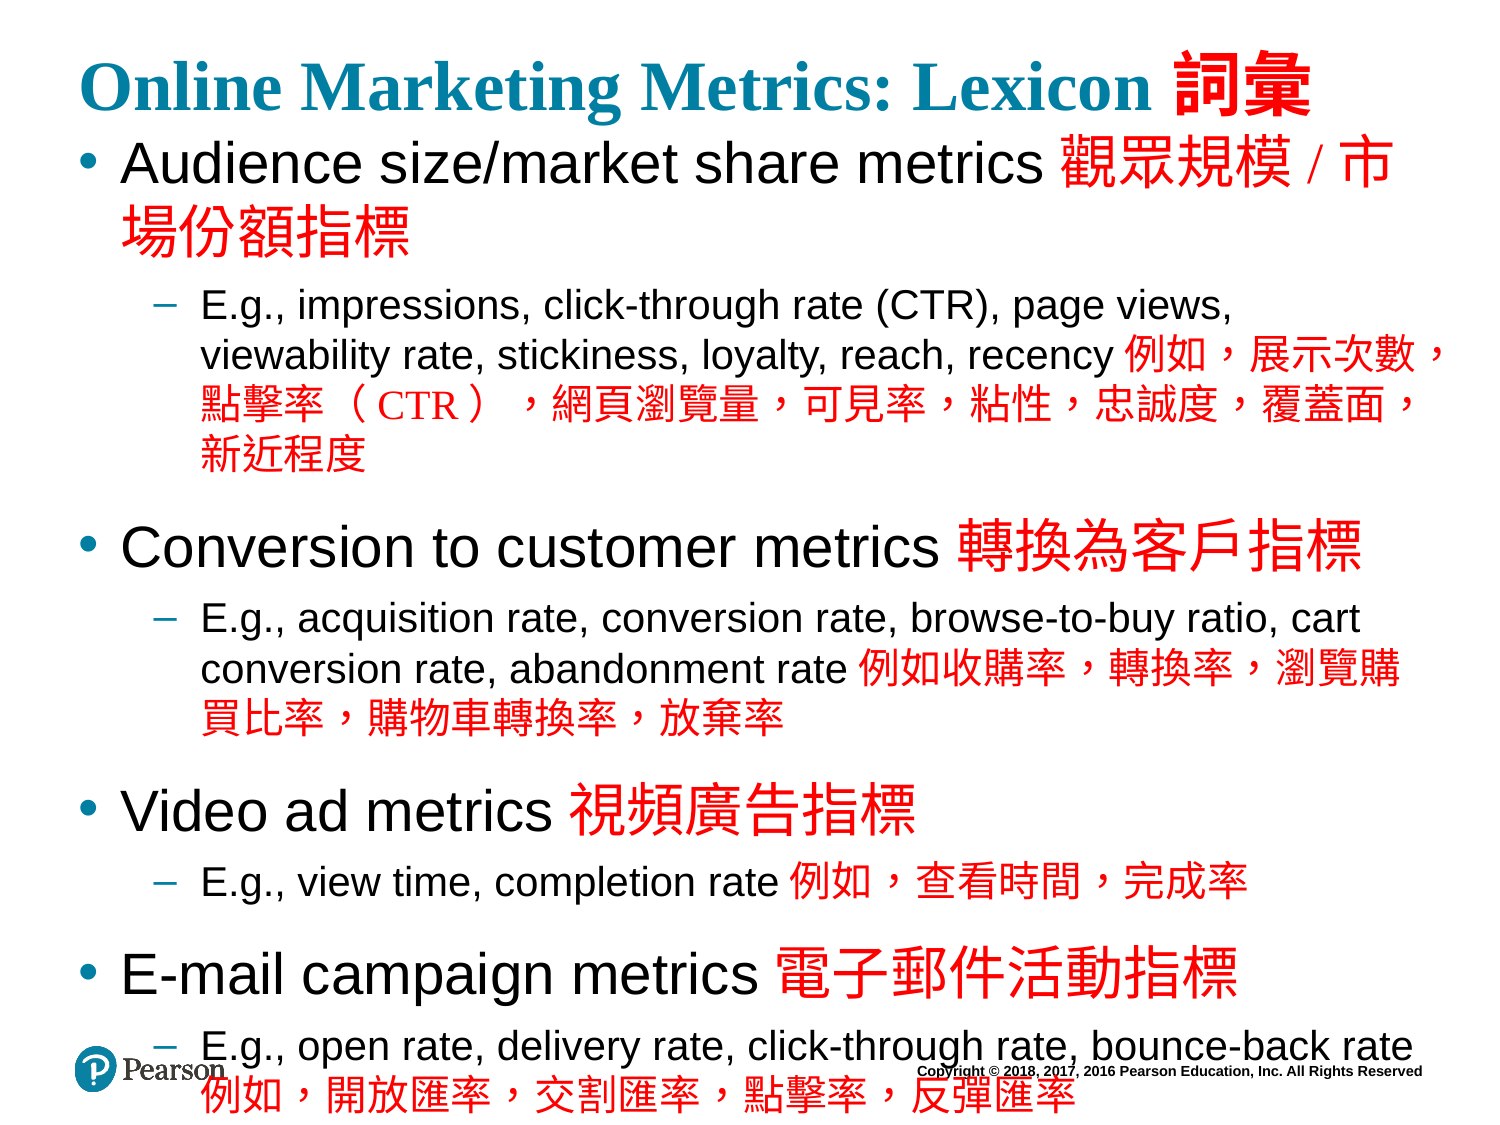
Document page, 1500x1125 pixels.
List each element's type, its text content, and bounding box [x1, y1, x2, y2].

title Online Marketing Metrics: Lexicon詞彙 [78, 24, 1429, 125]
list Audience size/market share metrics觀眾規模/市場份額指標 E.g., impressions, click-through rate (CTR), page views, viewability rate, stickiness, loyalty, reach, recency例如，展示次數，點擊率（CTR），網頁瀏覽量，可見率，粘性，忠誠度，覆蓋面，新近程度 Conversion to customer metrics轉換為客戶指標 E.g., acquisition rate, conversion rate, browse-to-buy ratio, cart conversion rate, abandonment rate例如收購率，轉換率，瀏覽購買比率，購物車轉換率，放棄率 Video ad metrics視頻廣告指標 E.g., view time, completion rate例如，查看時間，完成率 E-mail campaign metrics電子郵件活動指標 E.g., open rate, delivery rate, click-through rate, bounce-back rate例如，開放匯率，交割匯率，點擊率，反彈匯率 [78, 125, 1429, 868]
